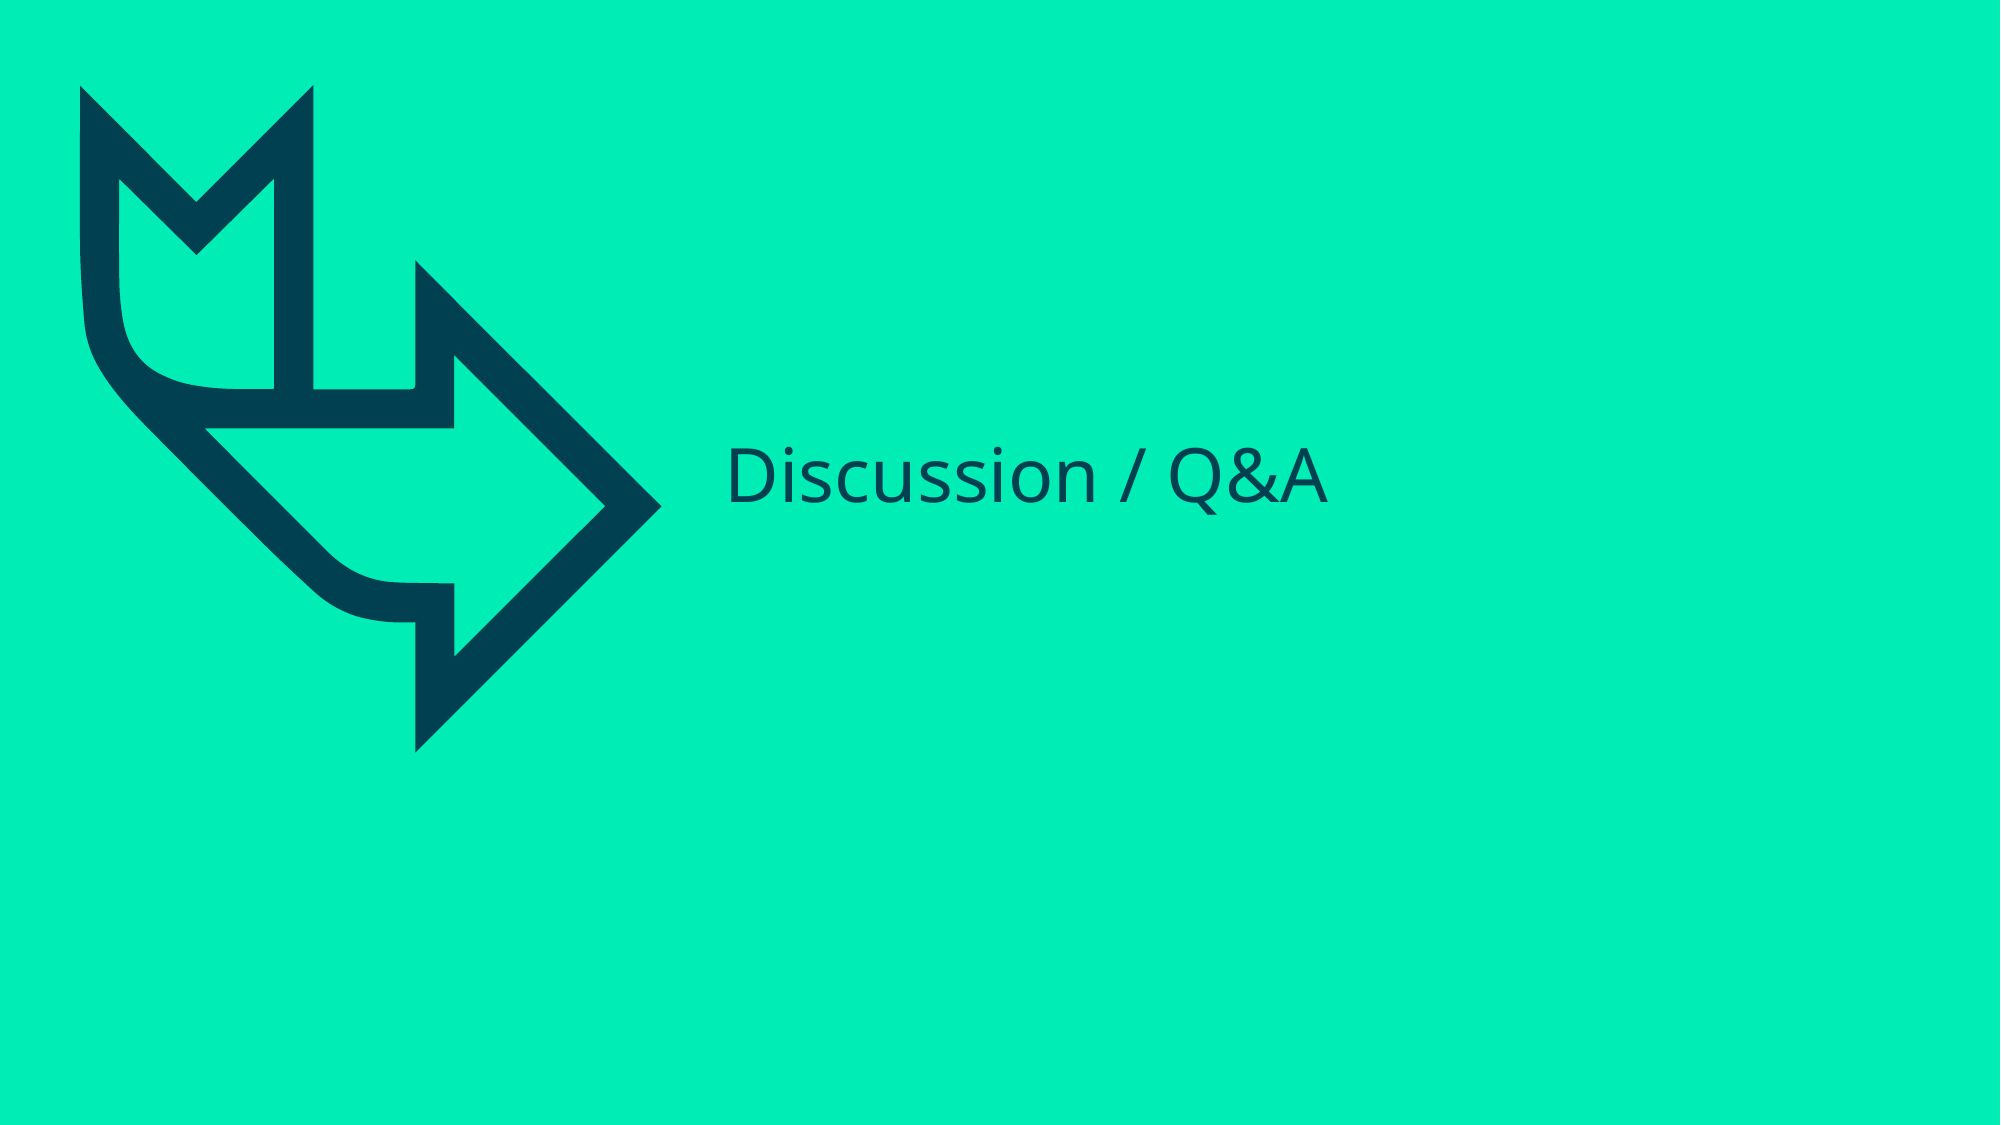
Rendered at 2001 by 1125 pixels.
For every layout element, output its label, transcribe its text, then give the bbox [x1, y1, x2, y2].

title Discussion / Q&A [709, 56, 1937, 526]
